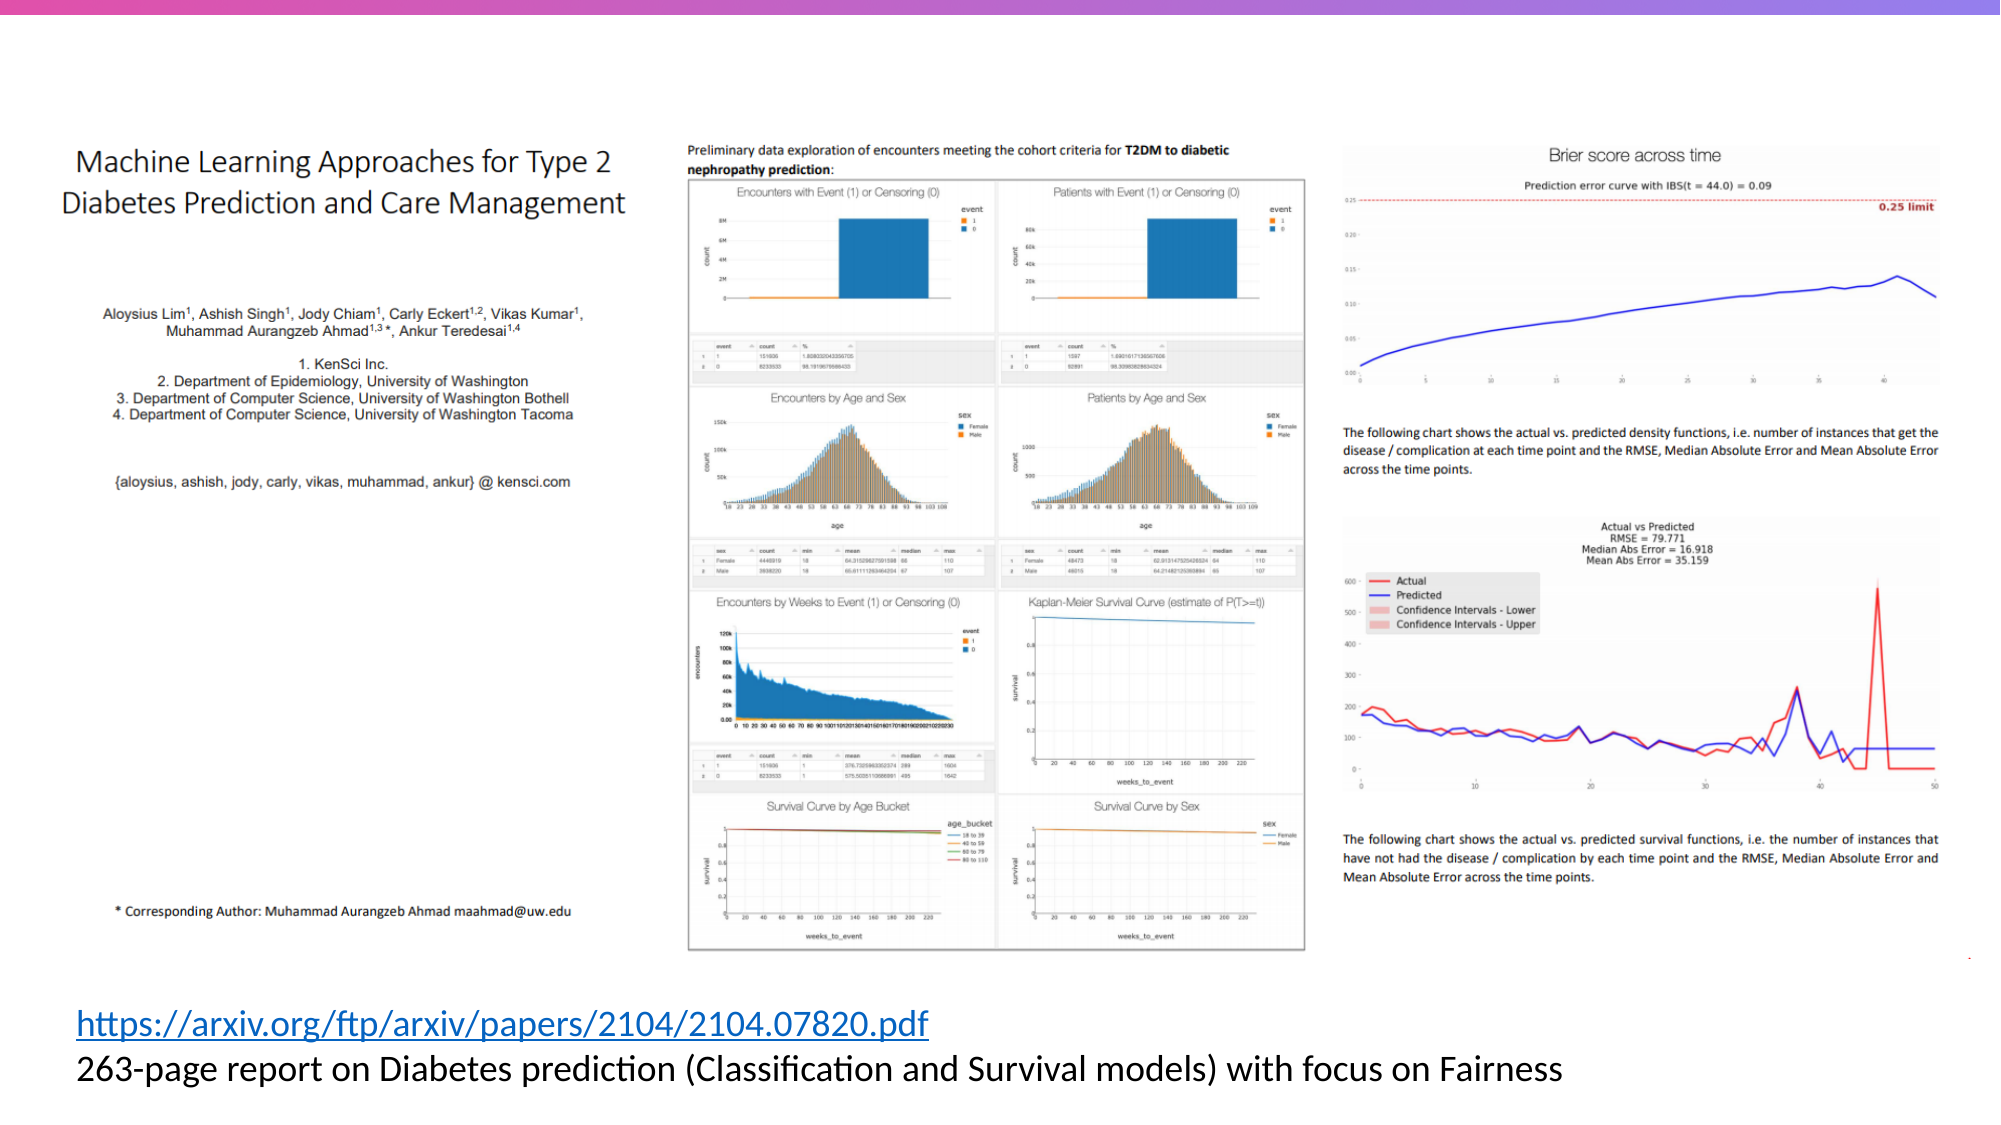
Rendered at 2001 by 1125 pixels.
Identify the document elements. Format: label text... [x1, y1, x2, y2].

text_box https://arxiv.org/ftp/arxiv/papers/2104/2104.07820.pdf 263-page report on Diabetes prediction (Classification and Survival models) with focus on Fairness [61, 991, 1717, 1096]
picture [37, 133, 1971, 959]
picture [0, 0, 2000, 15]
